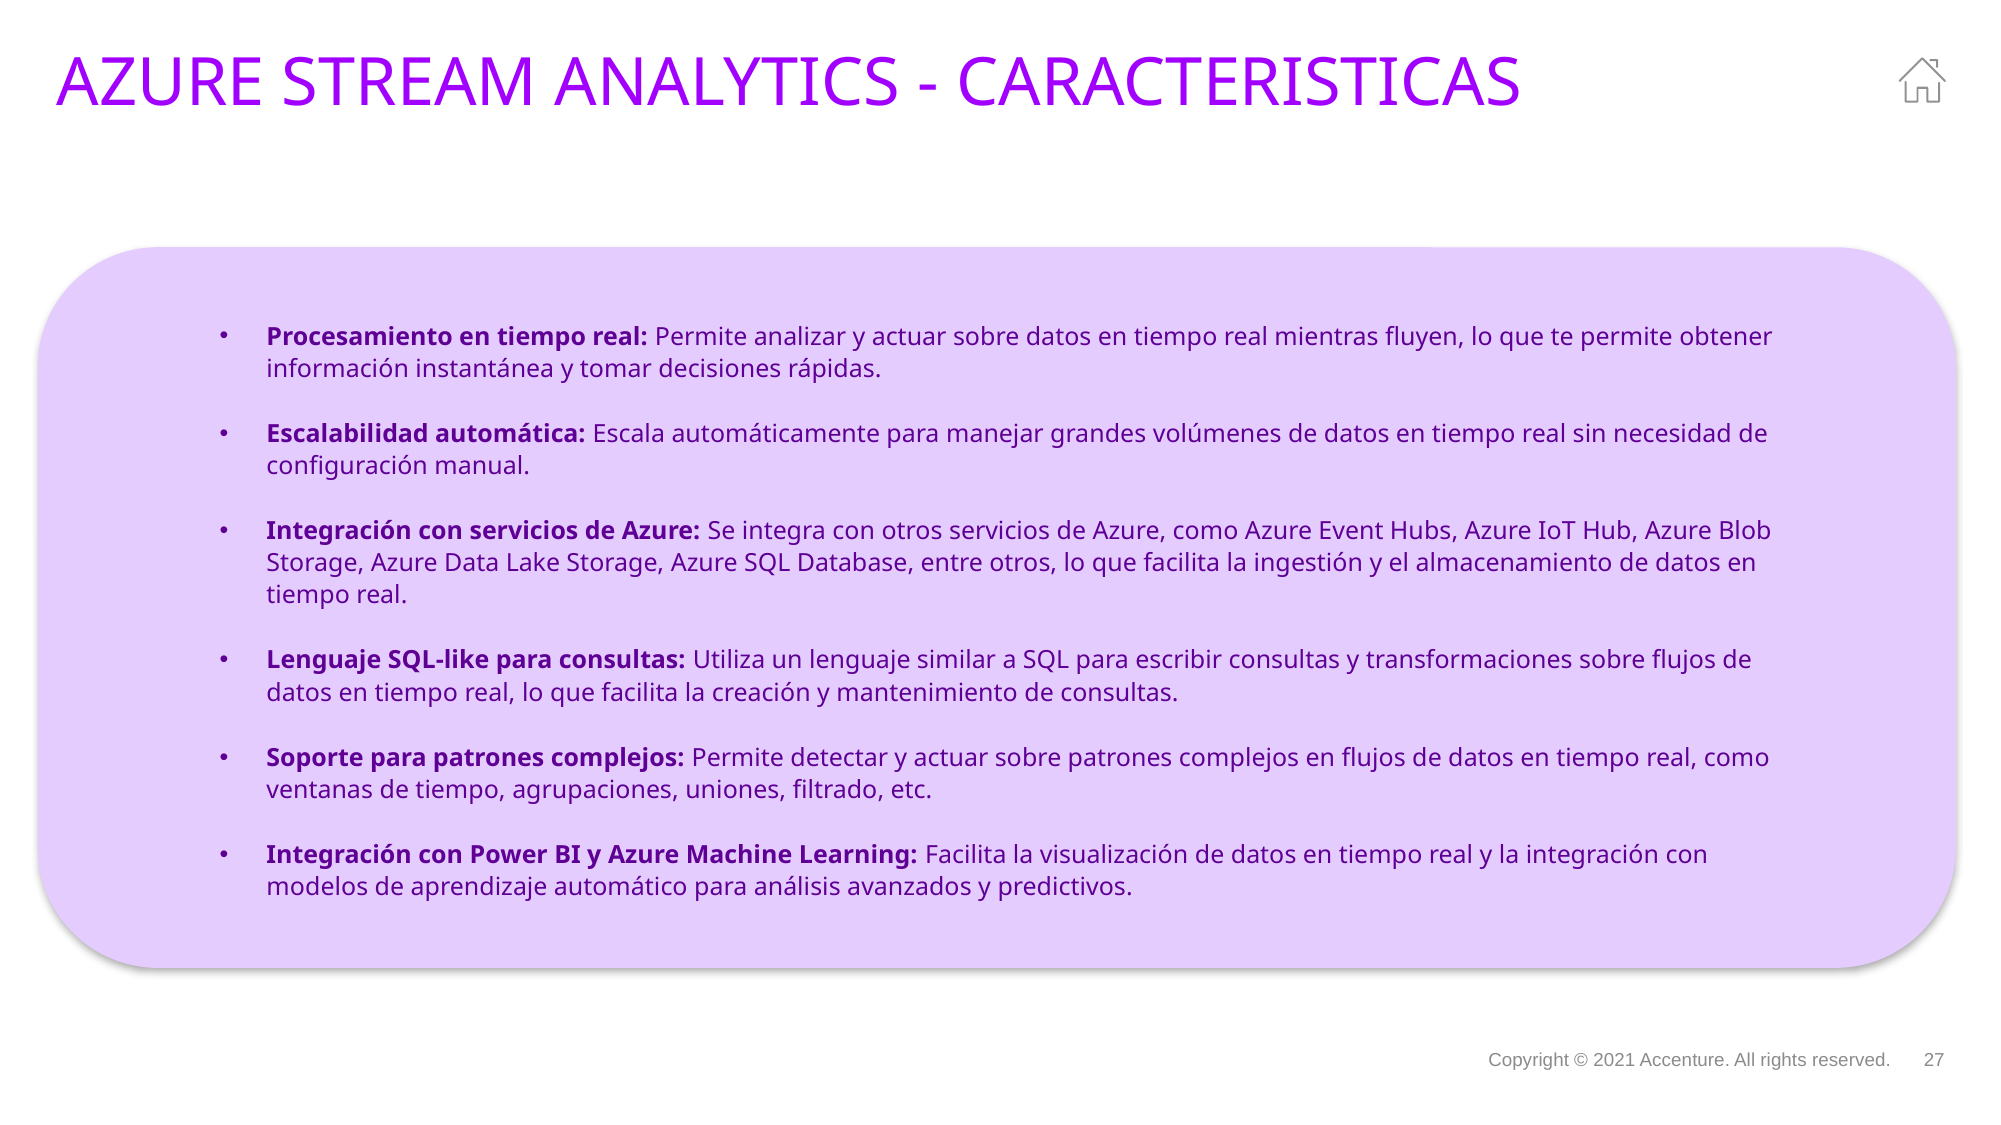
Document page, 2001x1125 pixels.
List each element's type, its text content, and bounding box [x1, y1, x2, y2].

text_box [36, 246, 1957, 969]
title Azure stream analytics - caracteristicas [56, 54, 1702, 182]
footer Copyright © 2021 Accenture. All rights reserved. [1215, 1047, 1891, 1071]
slide_number 27 [1909, 1047, 1945, 1071]
list Procesamiento en tiempo real: Permite analizar y actuar sobre datos en tiempo real mientras fluyen, lo que te permite obtener información instantánea y tomar decisiones rápidas. Escalabilidad automática: Escala automáticamente para manejar grandes volúmenes de datos en tiempo real sin necesidad de configuración manual. Integración con servicios de Azure: Se integra con otros servicios de Azure, como Azure Event Hubs, Azure IoT Hub, Azure Blob Storage, Azure Data Lake Storage, Azure SQL Database, entre otros, lo que facilita la ingestión y el almacenamiento de datos en tiempo real. Lenguaje SQL-like para consultas: Utiliza un lenguaje similar a SQL para escribir consultas y transformaciones sobre flujos de datos en tiempo real, lo que facilita la creación y mantenimiento de consultas. Soporte para patrones complejos: Permite detectar y actuar sobre patrones complejos en flujos de datos en tiempo real, como ventanas de tiempo, agrupaciones, uniones, filtrado, etc. Integración con Power BI y Azure Machine Learning: Facilita la visualización de datos en tiempo real y la integración con modelos de aprendizaje automático para análisis avanzados y predictivos. [159, 318, 1805, 702]
